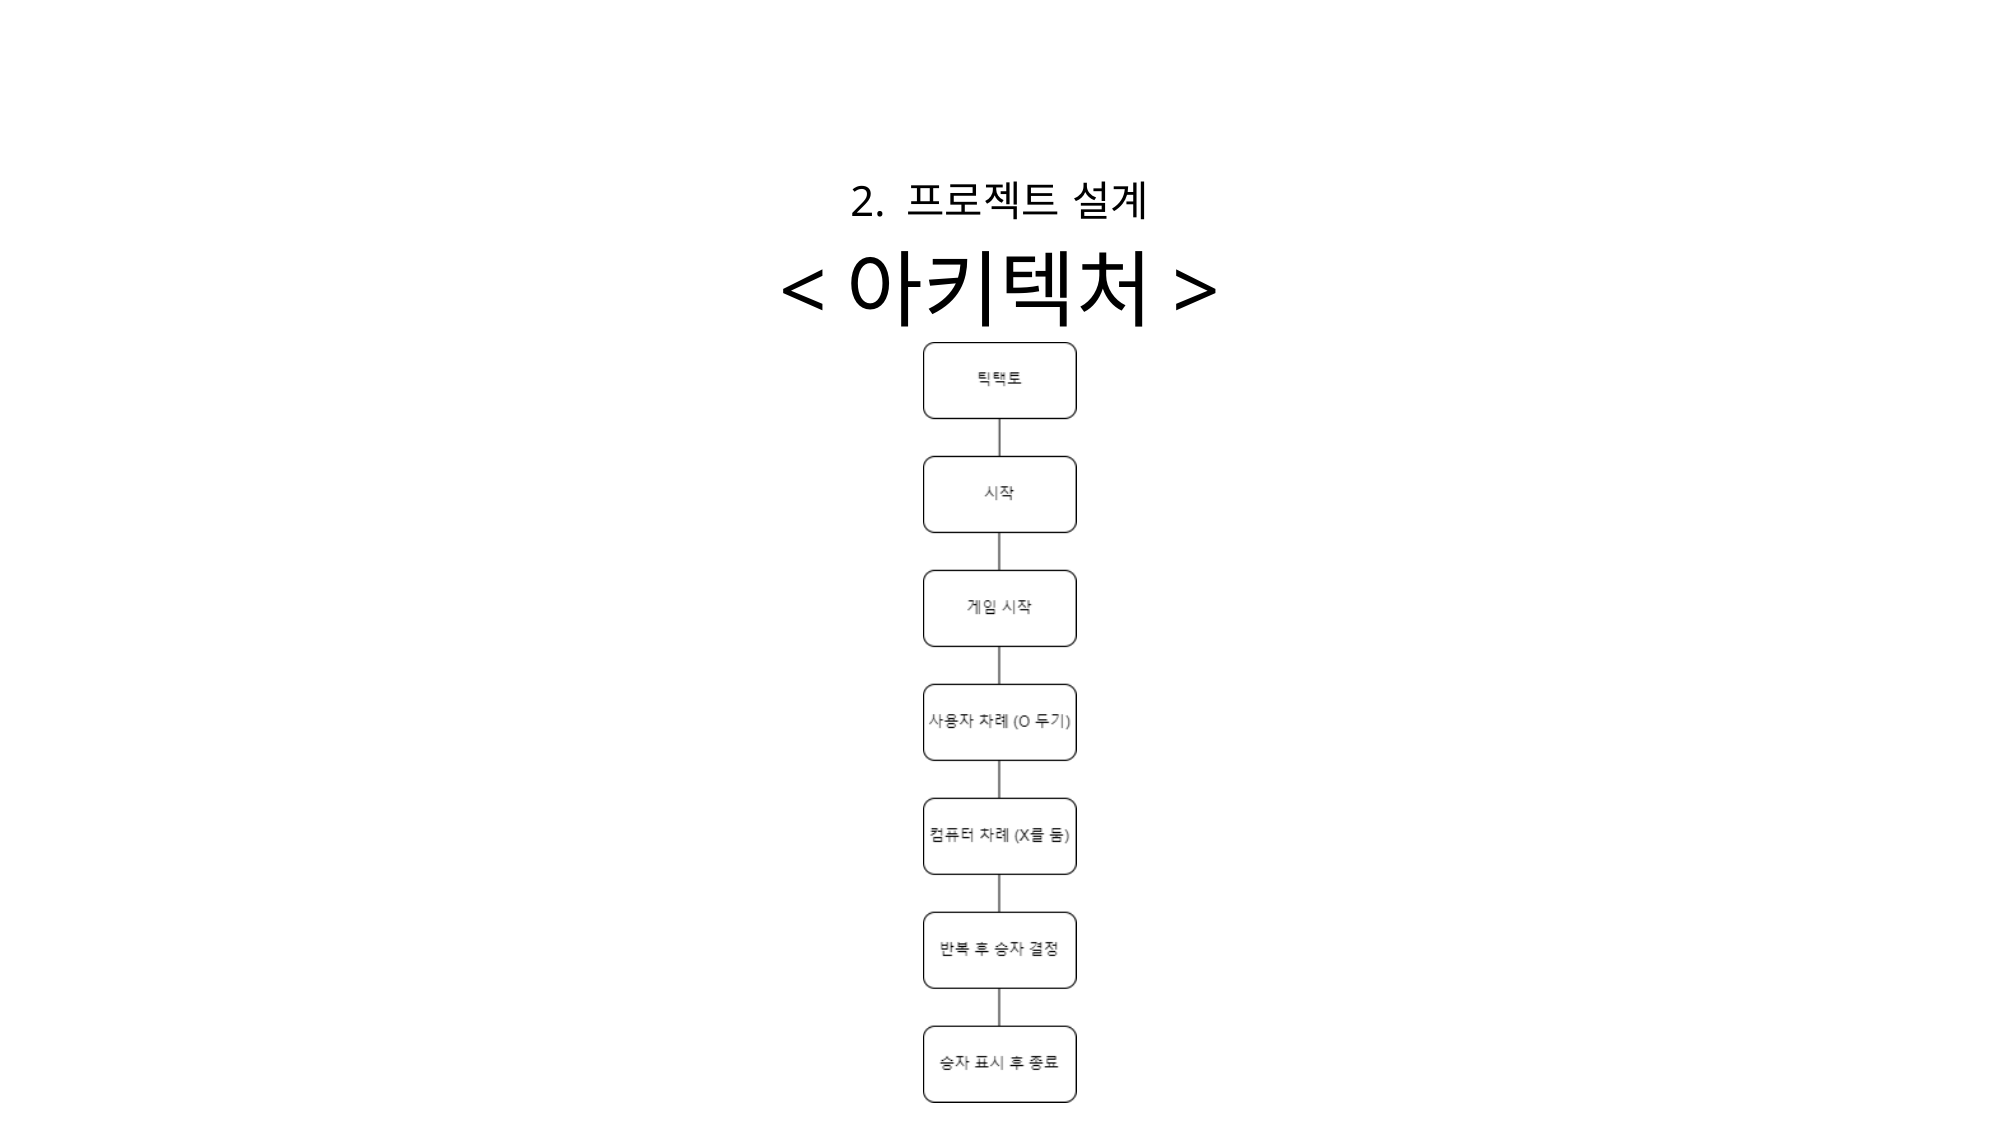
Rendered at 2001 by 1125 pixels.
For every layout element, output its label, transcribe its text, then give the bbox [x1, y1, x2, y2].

picture [923, 342, 1077, 1103]
text_box 2. 프로젝트 설계 [835, 167, 1165, 233]
title <아키텍처> [424, 184, 1576, 403]
